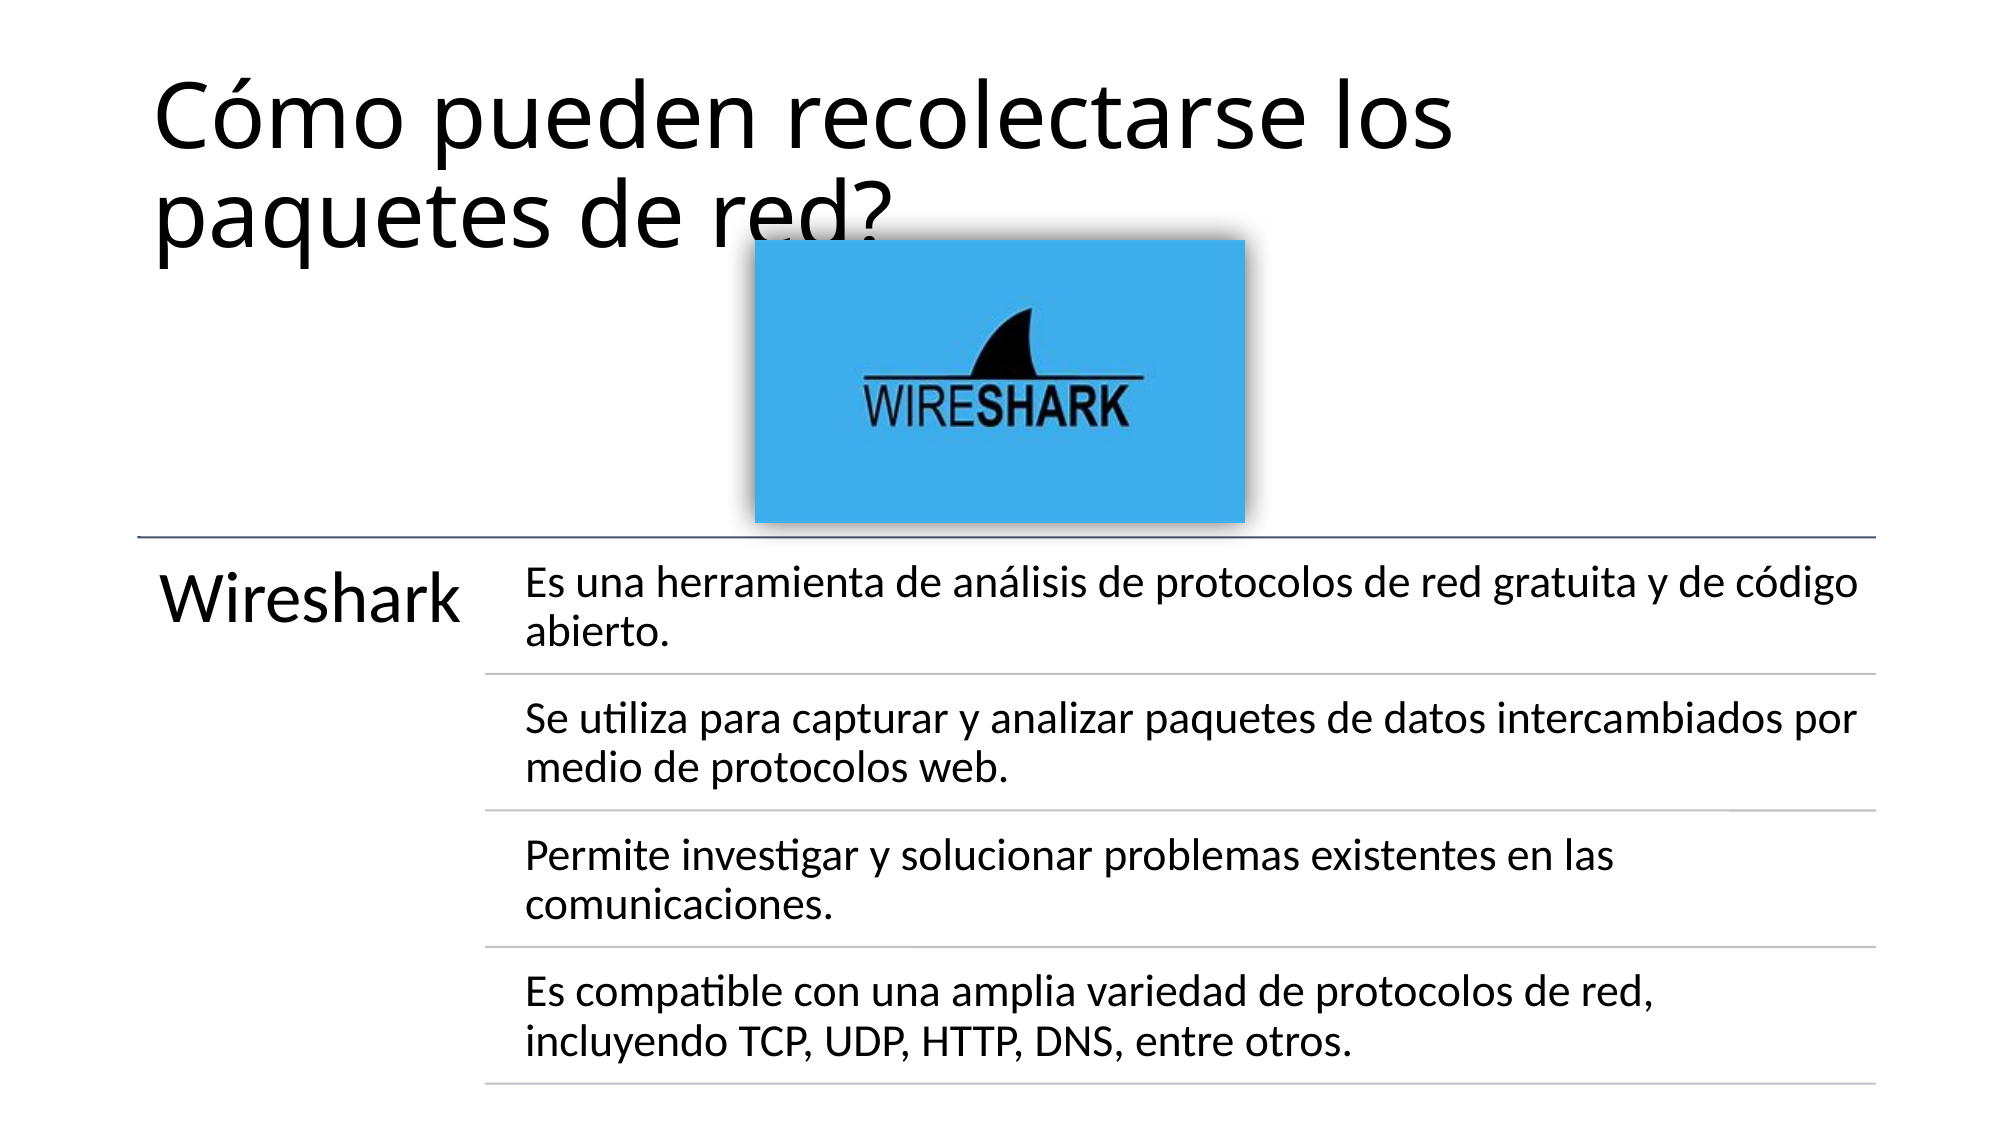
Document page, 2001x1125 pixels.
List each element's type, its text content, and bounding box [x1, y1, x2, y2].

title Cómo pueden recolectarse los paquetes de red? [137, 59, 1863, 278]
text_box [137, 537, 1876, 1091]
picture [755, 240, 1245, 523]
